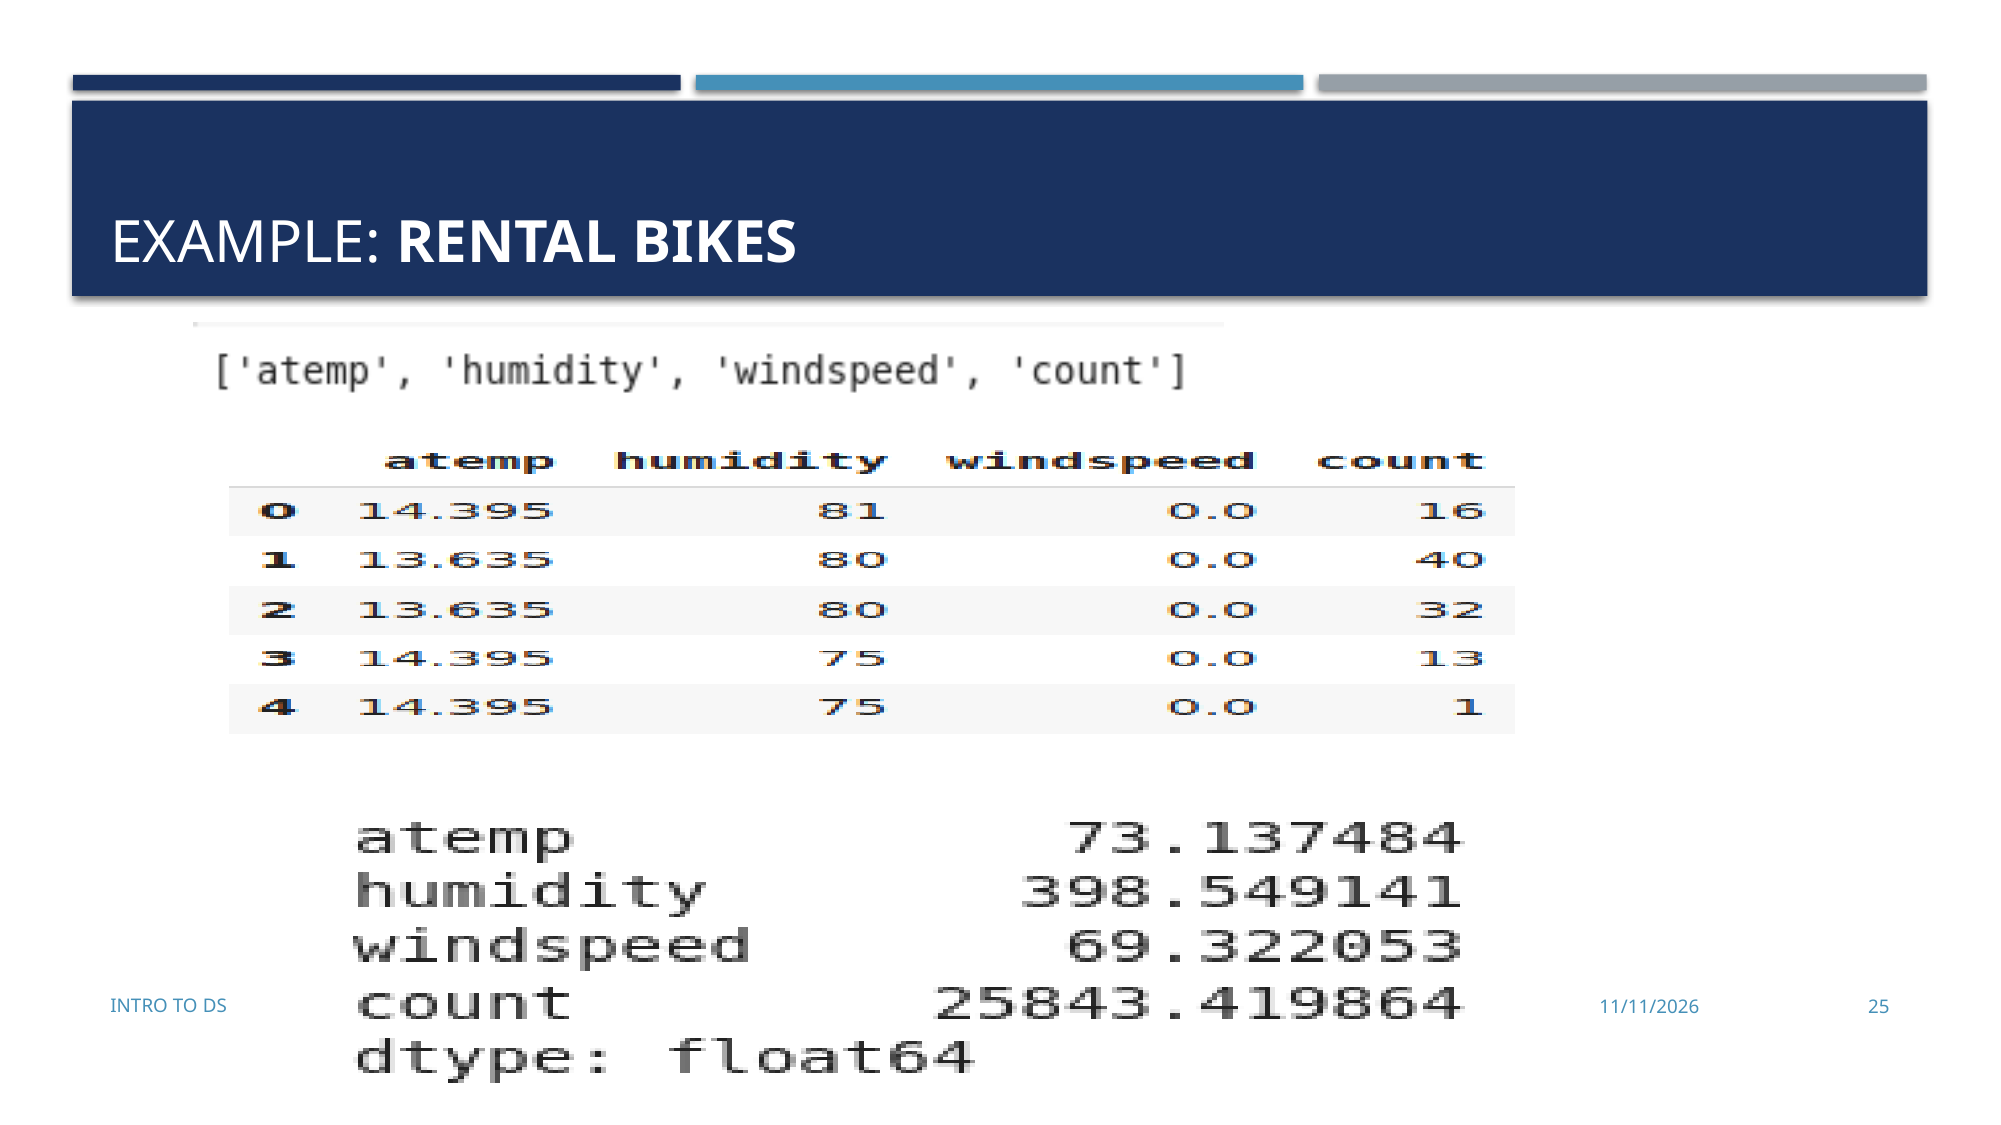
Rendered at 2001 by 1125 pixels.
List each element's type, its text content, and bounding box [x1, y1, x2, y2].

picture [192, 437, 1553, 742]
title Example: rental bikes [95, 115, 1905, 282]
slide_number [1560, 977, 1715, 1037]
slide_number 25 [1732, 977, 1905, 1037]
footer Intro to DS [95, 976, 300, 1037]
picture [192, 322, 1224, 424]
picture [305, 787, 1556, 1100]
